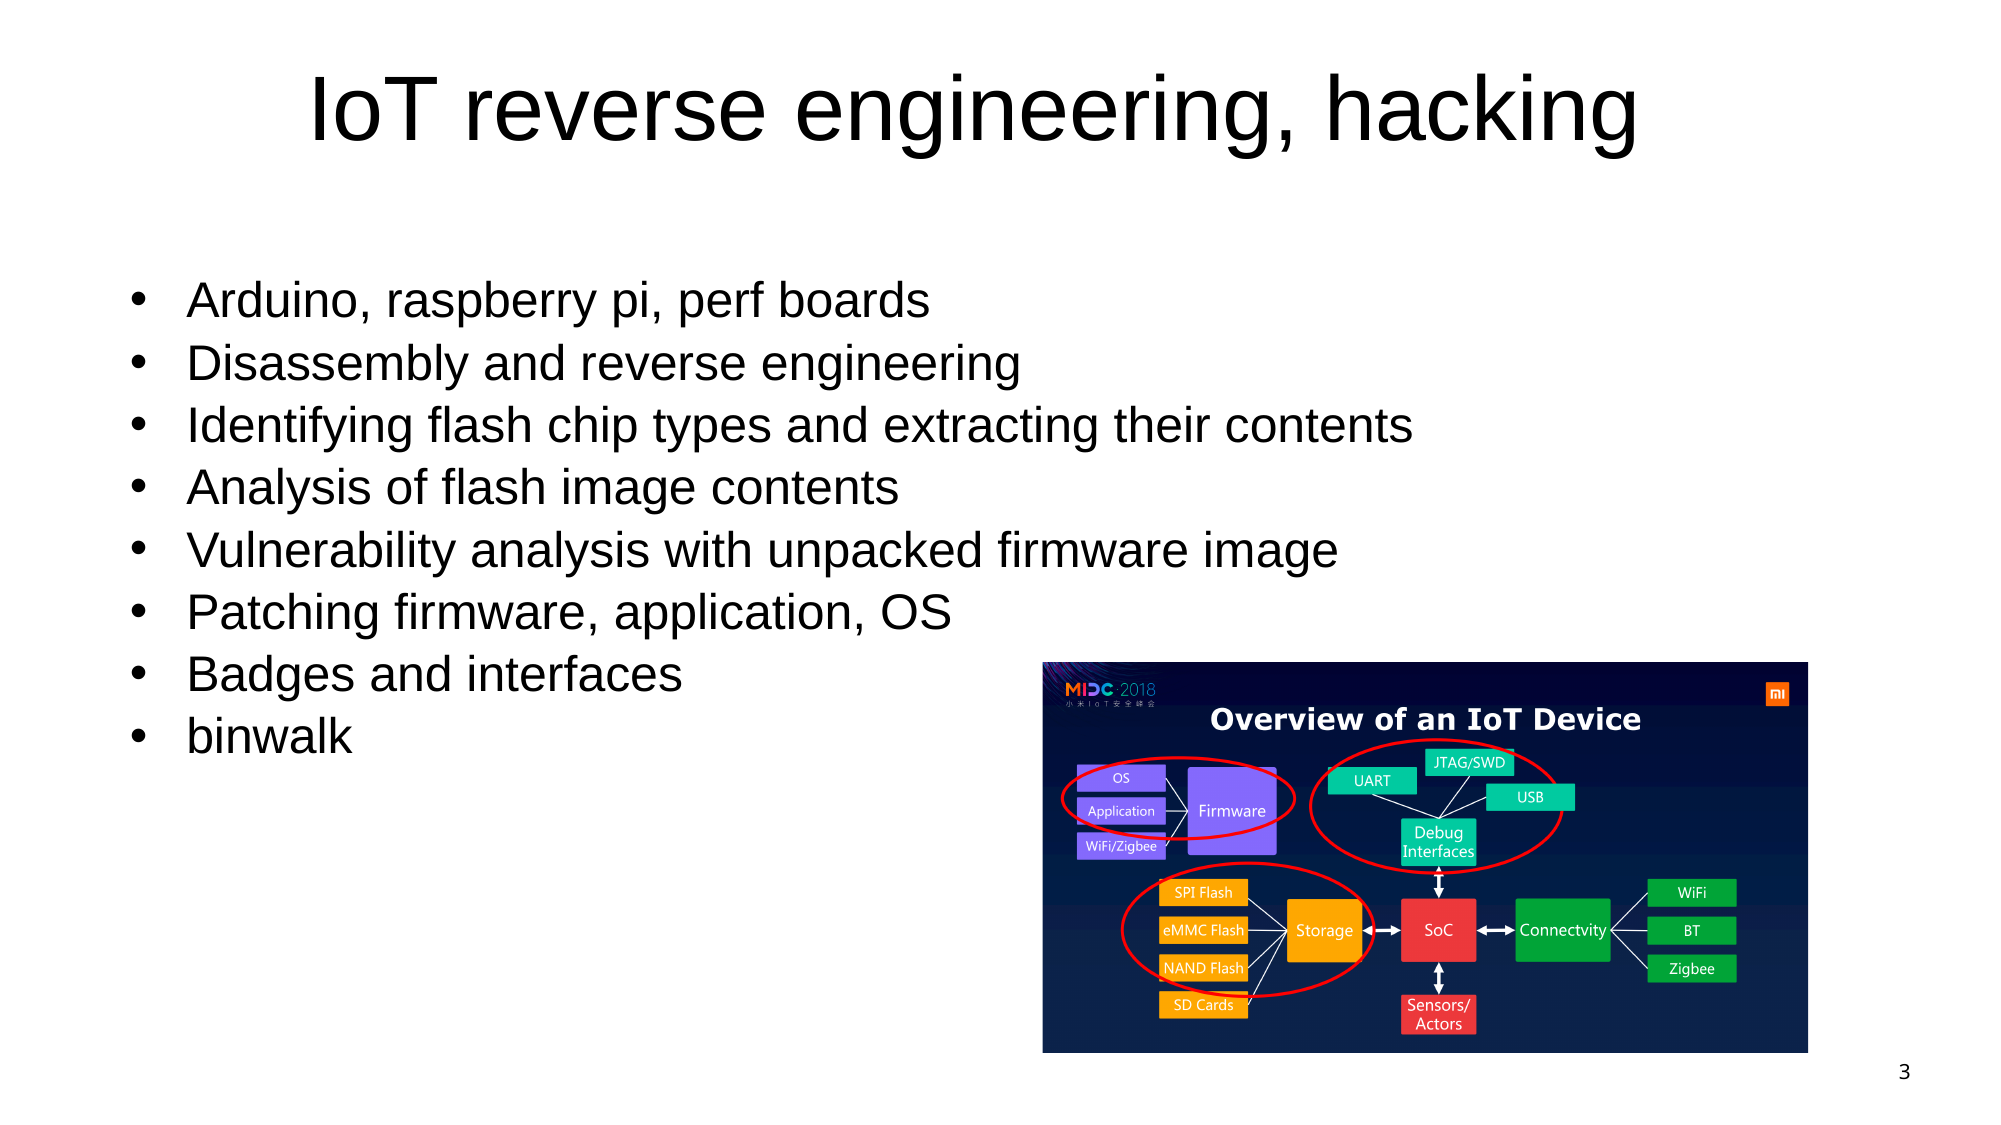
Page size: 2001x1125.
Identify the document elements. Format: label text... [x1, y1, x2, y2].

title IoT reverse engineering, hacking [69, 39, 1880, 182]
list Arduino, raspberry pi, perf boards Disassembly and reverse engineering Identifying flash chip types and extracting their contents Analysis of flash image contents Vulnerability analysis with unpacked firmware image Patching firmware, application, OS Badges and interfaces binwalk [114, 267, 1971, 1073]
picture [1042, 662, 1809, 1053]
slide_number 3 [1855, 1042, 1955, 1103]
